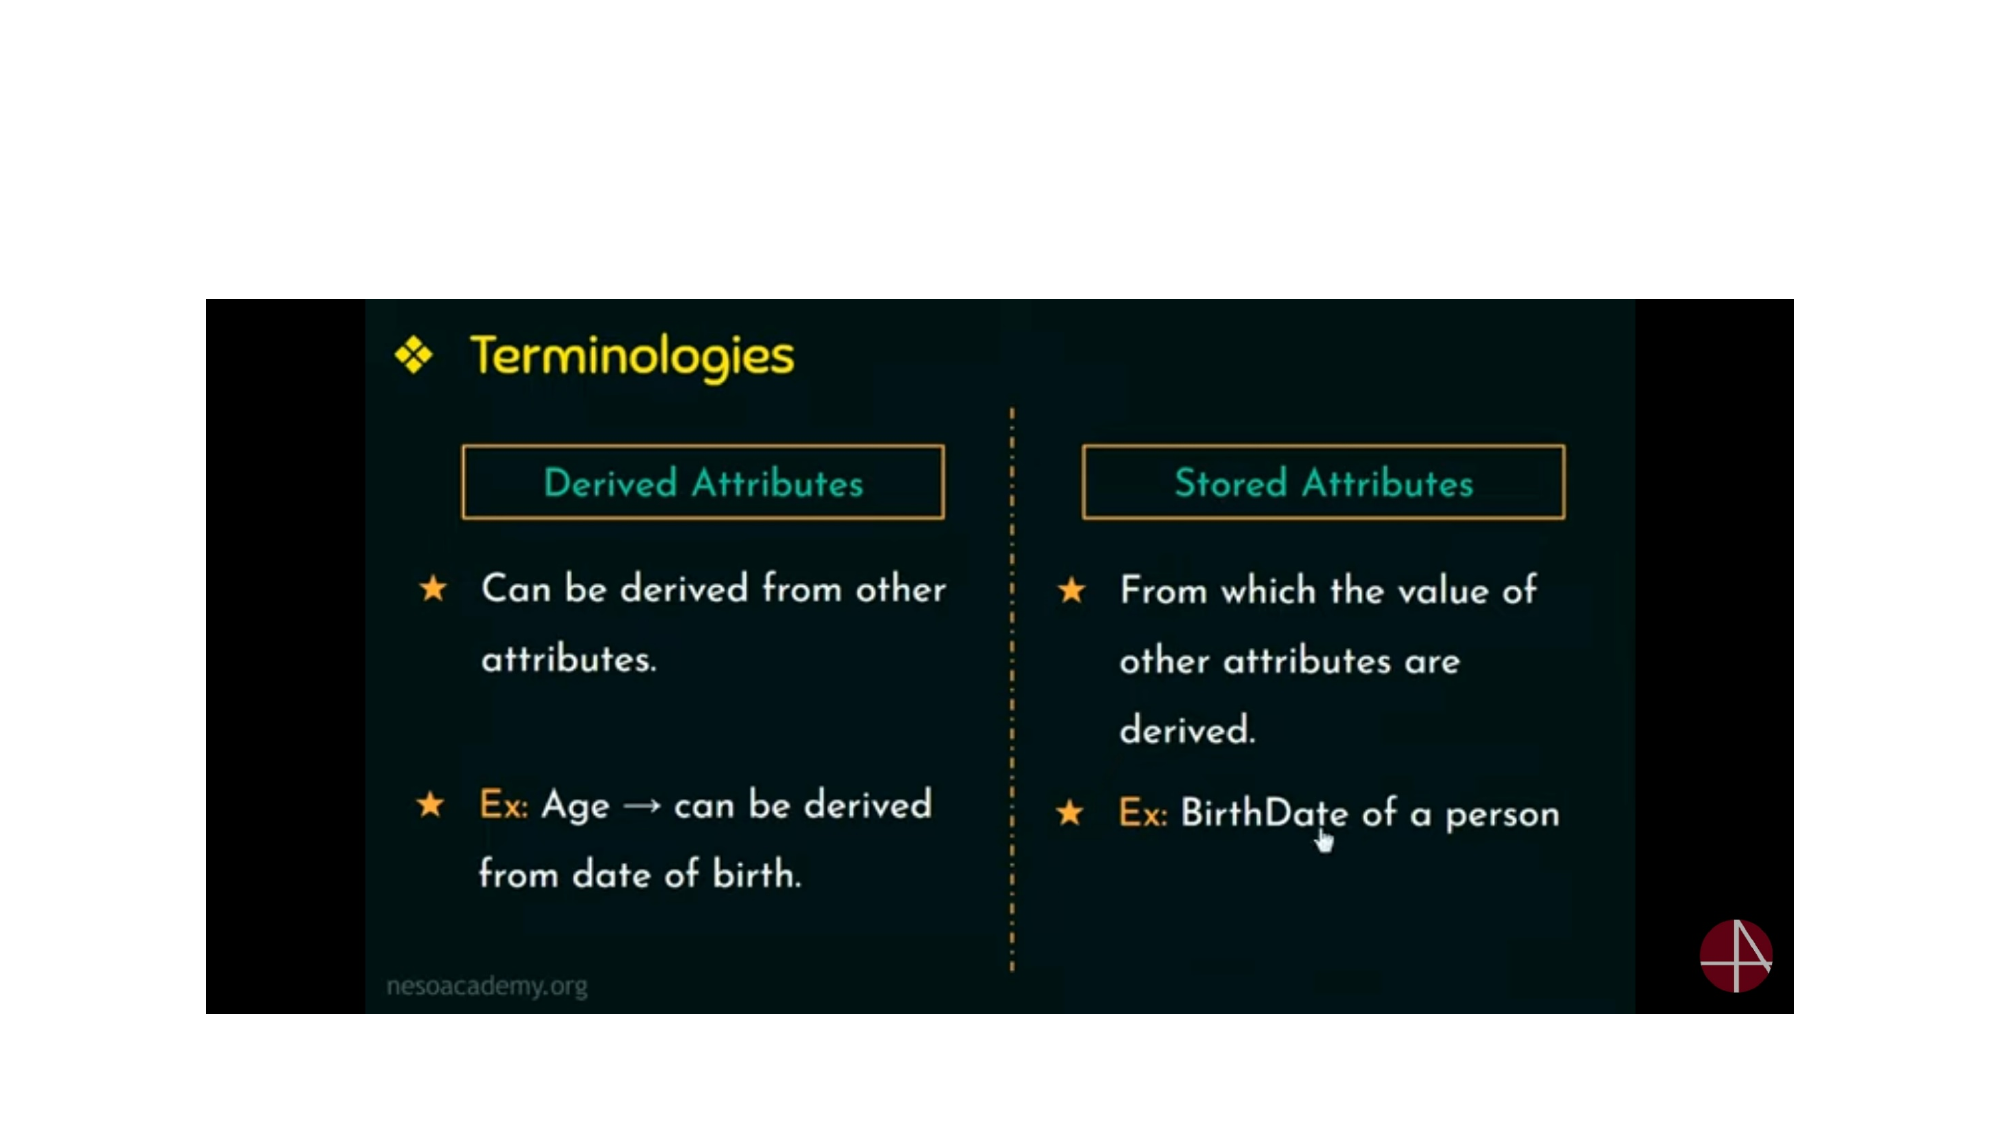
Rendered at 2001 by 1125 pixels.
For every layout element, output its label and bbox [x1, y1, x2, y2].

list [206, 299, 1794, 1014]
